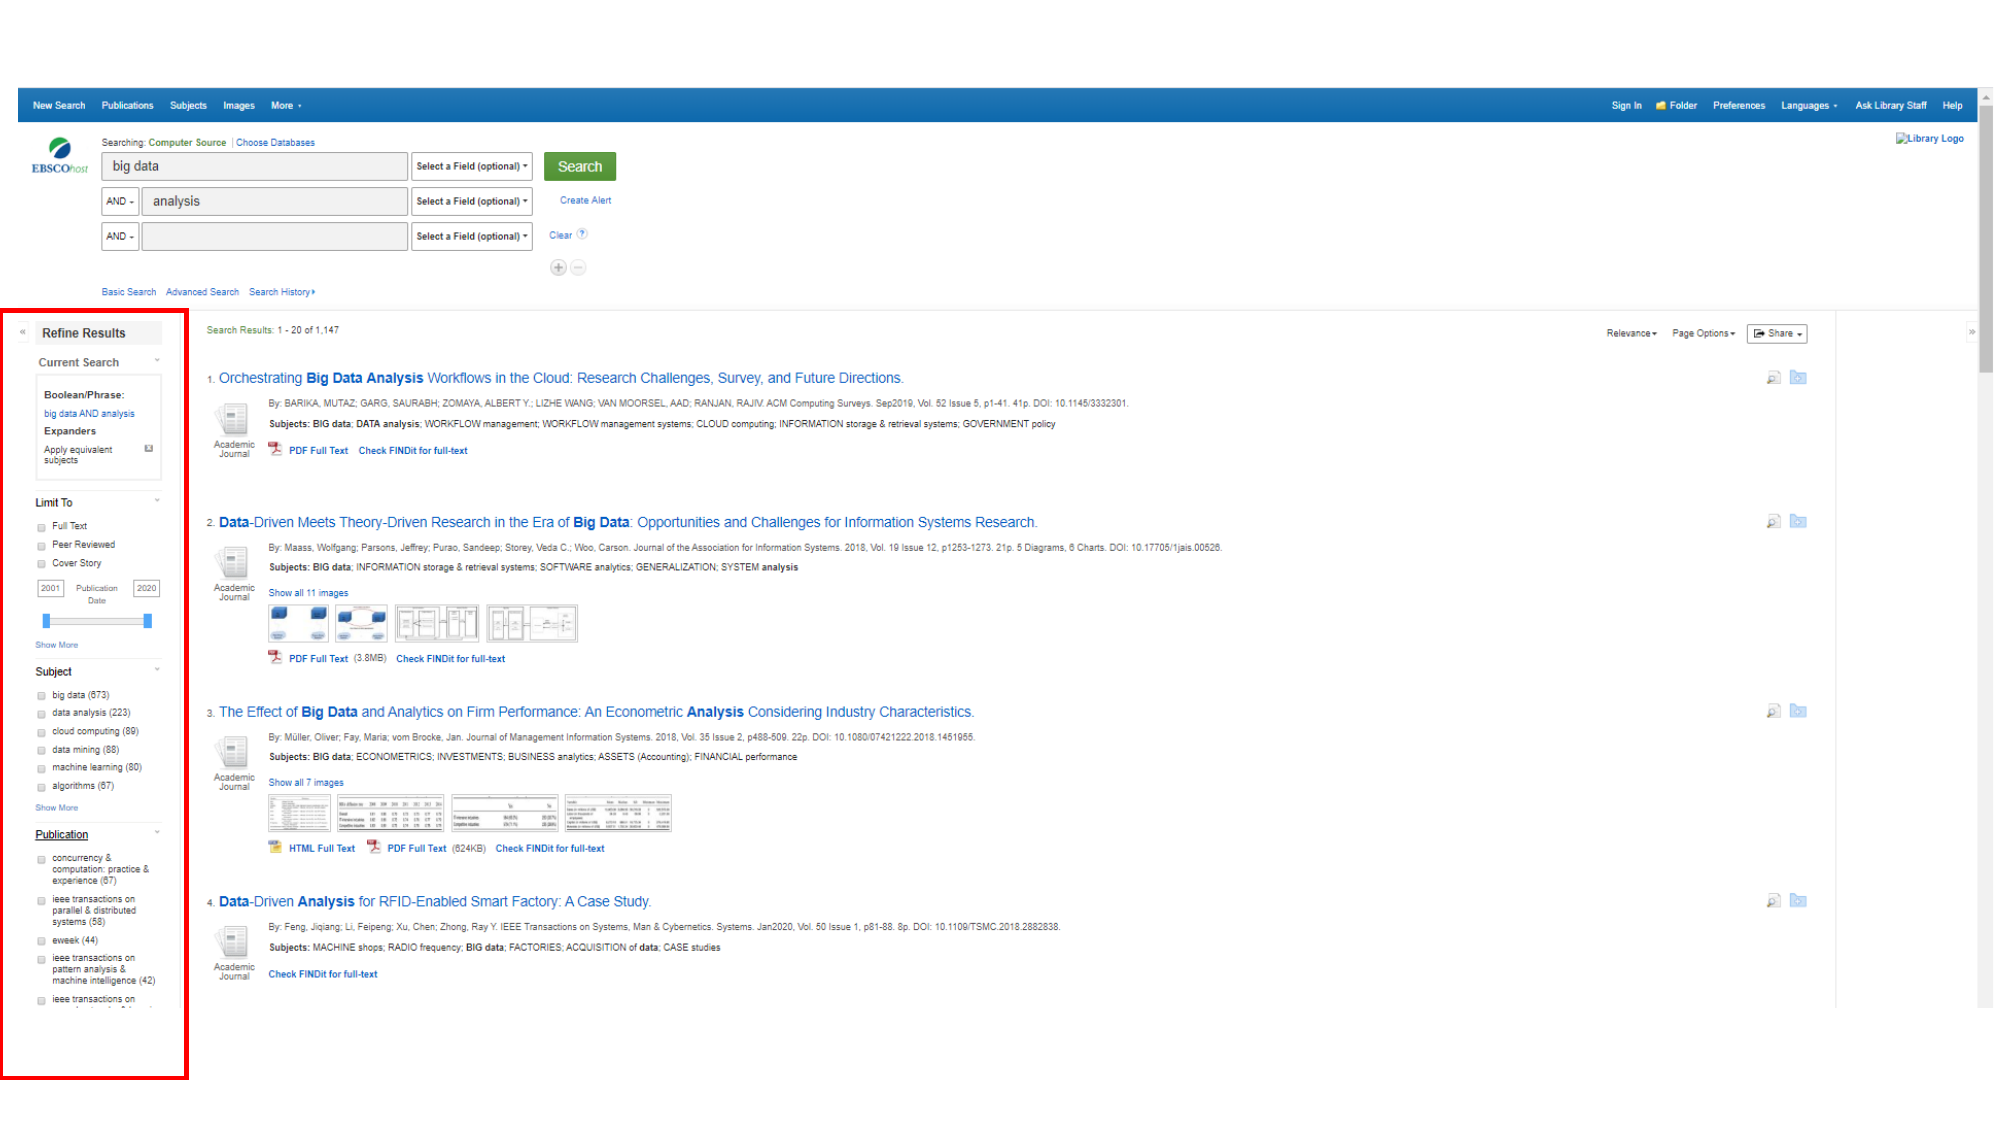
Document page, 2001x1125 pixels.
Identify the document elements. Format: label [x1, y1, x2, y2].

text_box [0, 309, 188, 1079]
picture [16, 77, 1994, 1008]
